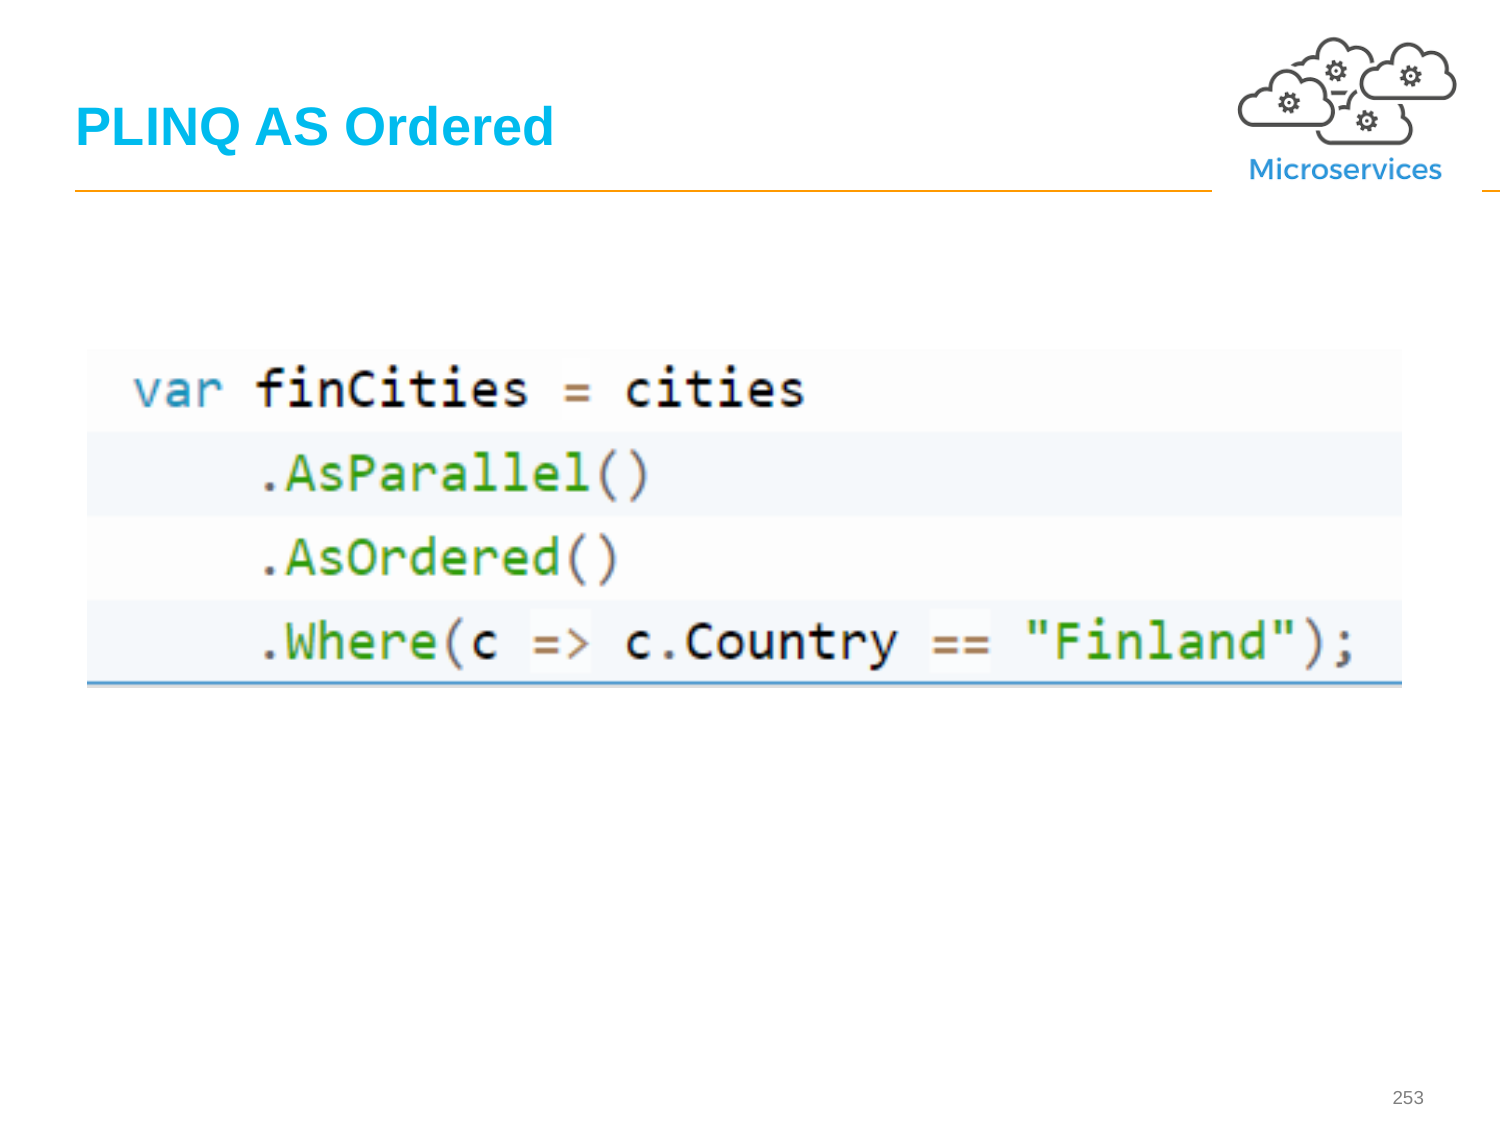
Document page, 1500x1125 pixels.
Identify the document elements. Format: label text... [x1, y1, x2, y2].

title PLINQ AS Ordered [75, 27, 1422, 157]
picture [1212, 1, 1482, 203]
picture [87, 349, 1402, 688]
